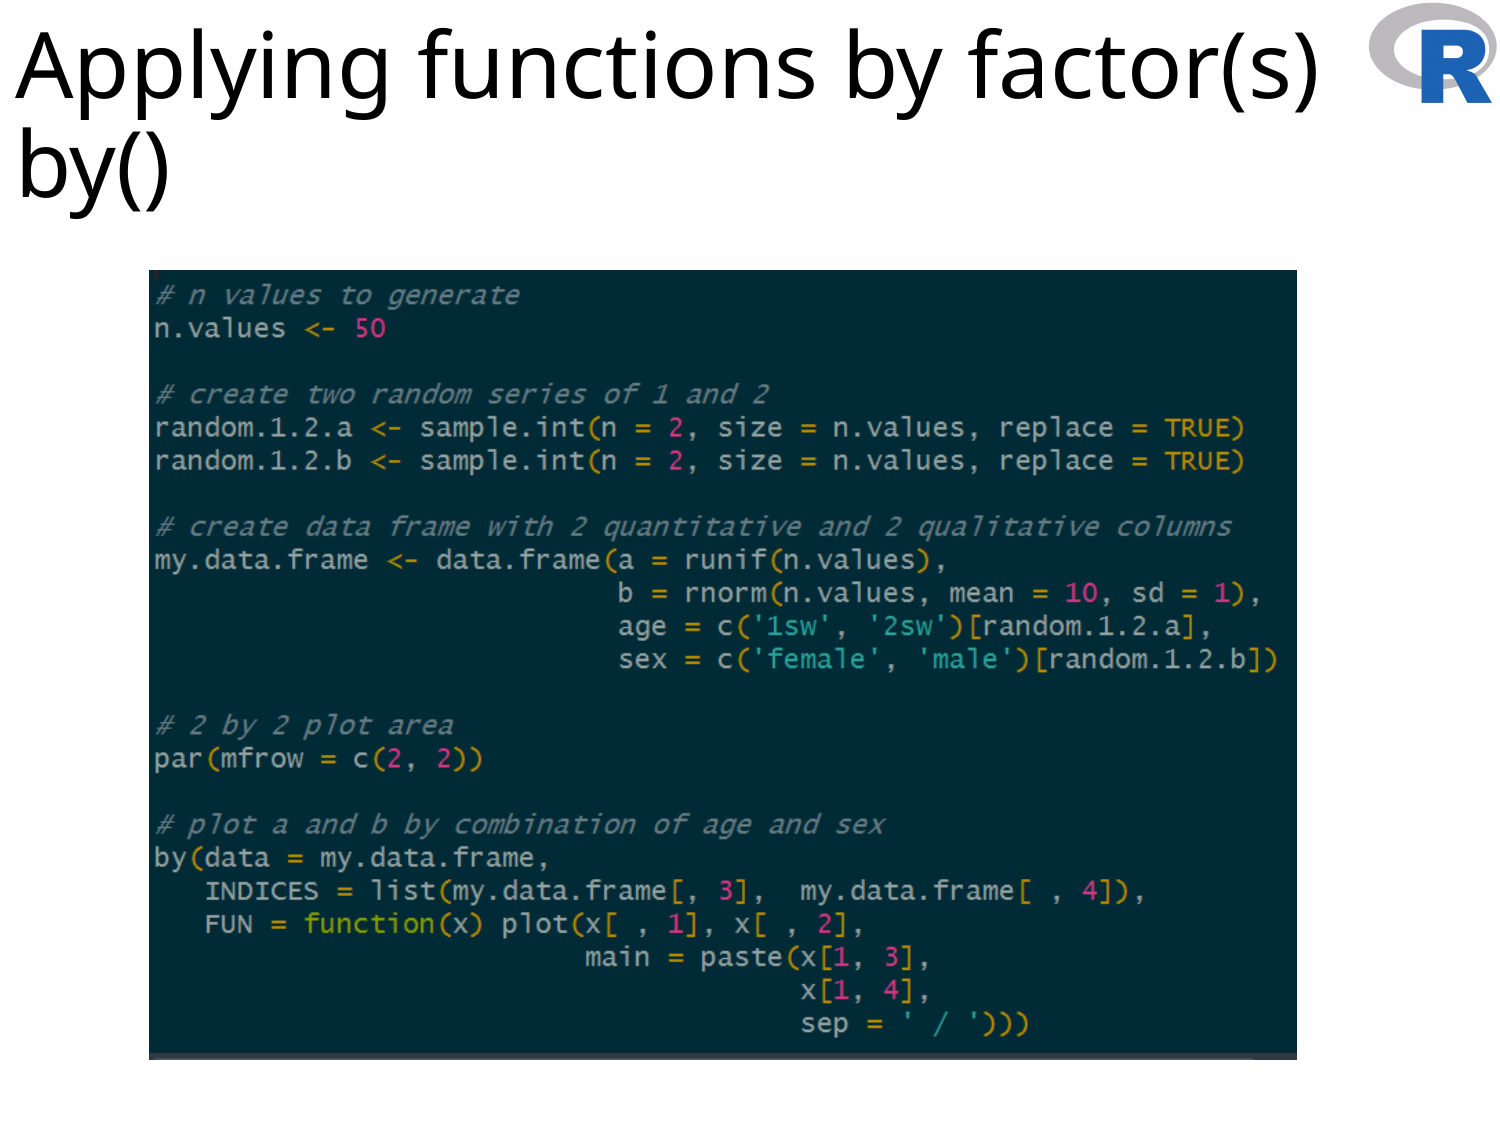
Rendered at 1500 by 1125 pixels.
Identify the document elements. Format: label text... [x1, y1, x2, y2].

picture [884, 587, 898, 602]
picture [1082, 455, 1096, 469]
picture [222, 422, 253, 436]
picture [737, 554, 745, 569]
picture [1034, 615, 1047, 635]
picture [422, 521, 437, 536]
picture [1089, 653, 1096, 668]
picture [290, 289, 304, 304]
picture [952, 521, 967, 536]
picture [323, 389, 355, 403]
picture [155, 323, 169, 337]
picture [254, 323, 268, 337]
picture [1183, 615, 1192, 639]
picture [1134, 616, 1145, 635]
picture [903, 449, 910, 469]
picture [191, 389, 206, 403]
picture [1050, 620, 1081, 635]
picture [1001, 1012, 1011, 1036]
picture [952, 455, 963, 462]
picture [554, 915, 568, 933]
picture [901, 979, 910, 1003]
picture [720, 455, 732, 469]
picture [405, 813, 420, 833]
picture [422, 455, 434, 469]
picture [437, 422, 484, 442]
picture [388, 918, 397, 933]
picture [206, 915, 235, 933]
picture [975, 516, 983, 535]
picture [784, 653, 798, 668]
picture [304, 882, 318, 900]
picture [1166, 620, 1180, 635]
picture [951, 615, 961, 639]
picture [1001, 422, 1013, 436]
picture [655, 819, 670, 833]
picture [555, 389, 569, 403]
picture [919, 521, 935, 541]
picture [1216, 583, 1230, 602]
picture [421, 819, 434, 839]
picture [801, 621, 816, 635]
picture [453, 885, 469, 900]
picture [472, 289, 486, 304]
picture [686, 913, 695, 937]
picture [901, 946, 910, 970]
picture [1099, 422, 1113, 436]
picture [819, 914, 831, 933]
picture [737, 951, 749, 966]
picture [438, 549, 451, 569]
picture [224, 819, 239, 833]
picture [552, 455, 566, 469]
picture [471, 852, 484, 866]
picture [240, 389, 255, 403]
picture [786, 819, 801, 833]
picture [388, 749, 400, 767]
picture [889, 664, 894, 672]
picture [522, 913, 529, 933]
picture [737, 422, 745, 436]
picture [572, 389, 587, 403]
picture [471, 747, 481, 771]
picture [1078, 521, 1086, 530]
picture [918, 549, 928, 573]
picture [357, 318, 368, 337]
picture [337, 918, 368, 933]
picture [822, 979, 831, 1003]
picture [1265, 648, 1276, 672]
picture [190, 753, 202, 767]
picture [690, 896, 695, 904]
picture [155, 554, 170, 569]
picture [1066, 422, 1081, 436]
picture [306, 418, 317, 436]
picture [238, 915, 252, 933]
picture [602, 422, 616, 436]
picture [454, 747, 464, 771]
picture [371, 318, 386, 337]
picture [307, 289, 322, 304]
picture [538, 422, 546, 436]
picture [420, 852, 435, 866]
picture [972, 615, 980, 639]
picture [189, 323, 203, 337]
picture [454, 554, 468, 569]
picture [969, 648, 976, 668]
picture [173, 554, 186, 574]
picture [1067, 455, 1081, 469]
picture [674, 518, 688, 536]
picture [670, 418, 681, 436]
picture [837, 648, 844, 668]
picture [520, 885, 535, 900]
picture [224, 317, 231, 337]
picture [431, 289, 437, 304]
picture [917, 620, 932, 635]
picture [373, 422, 386, 436]
picture [573, 913, 583, 937]
picture [357, 289, 372, 304]
picture [1001, 455, 1013, 469]
picture [503, 918, 517, 938]
picture [279, 716, 289, 726]
picture [289, 549, 303, 569]
picture [984, 587, 1013, 602]
picture [1183, 521, 1215, 535]
picture [804, 813, 822, 833]
picture [421, 882, 435, 900]
picture [773, 521, 780, 535]
picture [922, 598, 927, 606]
picture [835, 980, 849, 999]
picture [853, 549, 860, 569]
picture [156, 455, 169, 469]
picture [769, 617, 782, 635]
picture [373, 389, 388, 403]
picture [356, 521, 371, 536]
picture [819, 554, 833, 569]
picture [874, 819, 885, 833]
picture [393, 516, 409, 535]
picture [1116, 880, 1127, 904]
picture [173, 455, 202, 469]
picture [274, 521, 288, 536]
picture [1083, 881, 1097, 900]
picture [604, 885, 616, 899]
picture [1200, 649, 1211, 658]
picture [192, 846, 202, 871]
picture [902, 587, 914, 602]
picture [1201, 659, 1211, 668]
picture [489, 521, 517, 535]
title Applying functions by factor(s) by() [0, 0, 1500, 237]
picture [1167, 521, 1183, 536]
picture [868, 455, 882, 469]
picture [471, 551, 485, 569]
picture [1253, 598, 1258, 606]
picture [471, 885, 484, 905]
picture [725, 554, 732, 569]
picture [310, 386, 323, 403]
picture [1365, 0, 1500, 107]
picture [541, 863, 546, 871]
picture [322, 554, 368, 569]
picture [587, 918, 600, 933]
picture [1052, 416, 1059, 436]
picture [304, 913, 333, 933]
picture [343, 287, 356, 304]
picture [371, 846, 384, 866]
picture [768, 422, 782, 436]
picture [374, 747, 384, 771]
picture [1216, 419, 1230, 436]
picture [1017, 648, 1027, 672]
picture [1249, 648, 1258, 672]
picture [718, 554, 724, 569]
picture [273, 323, 285, 337]
picture [589, 449, 600, 474]
picture [669, 914, 684, 933]
picture [1000, 620, 1022, 635]
picture [802, 951, 816, 966]
picture [205, 323, 220, 337]
picture [222, 554, 237, 569]
picture [213, 813, 222, 833]
picture [607, 913, 616, 937]
picture [738, 615, 749, 639]
picture [718, 653, 732, 668]
picture [606, 549, 616, 573]
picture [719, 819, 737, 839]
picture [191, 521, 206, 536]
picture [273, 290, 289, 304]
picture [935, 521, 951, 536]
picture [1056, 521, 1064, 535]
picture [686, 587, 699, 602]
picture [922, 962, 927, 970]
picture [439, 289, 453, 304]
picture [619, 582, 633, 602]
picture [902, 620, 914, 635]
picture [736, 587, 742, 602]
picture [354, 753, 368, 767]
picture [439, 720, 453, 734]
picture [835, 913, 844, 937]
picture [406, 289, 420, 304]
picture [329, 714, 337, 734]
picture [437, 455, 484, 475]
picture [272, 418, 286, 436]
picture [387, 554, 402, 569]
picture [602, 455, 616, 469]
picture [191, 727, 202, 734]
picture [719, 951, 733, 966]
picture [405, 389, 420, 403]
picture [338, 852, 351, 872]
picture [157, 285, 174, 304]
picture [454, 846, 468, 866]
picture [157, 385, 174, 403]
picture [372, 813, 387, 833]
picture [1017, 1012, 1027, 1036]
picture [642, 951, 649, 966]
picture [522, 389, 537, 403]
picture [589, 416, 600, 440]
picture [155, 753, 169, 773]
picture [933, 422, 947, 436]
picture [852, 880, 865, 900]
picture [405, 849, 419, 866]
picture [438, 521, 470, 536]
picture [1231, 648, 1245, 668]
picture [337, 449, 351, 469]
picture [1071, 521, 1078, 535]
picture [323, 521, 337, 536]
picture [520, 549, 543, 569]
picture [819, 587, 833, 602]
picture [489, 449, 496, 469]
picture [307, 516, 325, 536]
picture [271, 882, 286, 900]
picture [686, 554, 699, 569]
picture [621, 521, 637, 536]
picture [1198, 419, 1212, 436]
picture [1033, 455, 1047, 475]
picture [486, 554, 502, 569]
picture [933, 455, 947, 469]
picture [624, 383, 641, 403]
picture [505, 289, 520, 304]
picture [157, 716, 174, 734]
picture [853, 582, 860, 602]
picture [221, 747, 253, 767]
picture [388, 852, 402, 866]
picture [222, 455, 253, 469]
picture [720, 881, 732, 900]
picture [952, 462, 964, 469]
picture [751, 422, 765, 436]
picture [1166, 649, 1180, 668]
picture [538, 455, 546, 469]
picture [422, 422, 434, 436]
picture [208, 747, 219, 771]
picture [227, 290, 238, 304]
picture [592, 819, 600, 833]
picture [902, 554, 914, 569]
picture [207, 389, 223, 403]
picture [984, 1012, 994, 1036]
picture [771, 549, 782, 573]
picture [769, 648, 783, 668]
picture [990, 521, 998, 535]
picture [1085, 521, 1099, 536]
picture [473, 813, 520, 833]
picture [537, 819, 553, 833]
picture [340, 813, 358, 833]
picture [505, 389, 520, 403]
picture [373, 880, 380, 899]
picture [238, 323, 251, 337]
picture [238, 882, 253, 900]
picture [1232, 449, 1243, 474]
picture [1118, 521, 1134, 536]
picture [260, 518, 274, 536]
picture [820, 521, 851, 536]
picture [768, 951, 782, 966]
picture [239, 551, 253, 569]
picture [736, 880, 745, 904]
picture [503, 455, 517, 469]
picture [553, 554, 600, 569]
picture [1134, 587, 1146, 602]
picture [737, 455, 745, 469]
picture [817, 1017, 831, 1032]
picture [702, 554, 714, 569]
picture [983, 653, 997, 668]
picture [784, 554, 790, 569]
picture [1021, 880, 1030, 904]
picture [224, 521, 238, 536]
picture [867, 554, 880, 569]
picture [1232, 582, 1243, 606]
picture [196, 716, 206, 726]
picture [951, 653, 965, 668]
picture [605, 819, 635, 833]
picture [343, 518, 356, 536]
picture [737, 819, 751, 833]
picture [1082, 422, 1096, 436]
picture [620, 653, 633, 668]
picture [471, 913, 481, 937]
picture [784, 587, 790, 602]
picture [834, 1017, 848, 1037]
picture [340, 720, 355, 734]
picture [718, 620, 732, 635]
picture [605, 521, 620, 541]
picture [256, 852, 270, 866]
picture [149, 1053, 1297, 1060]
picture [1100, 648, 1113, 668]
picture [1067, 583, 1081, 602]
picture [692, 521, 700, 535]
picture [572, 528, 583, 536]
picture [307, 819, 321, 833]
picture [752, 949, 766, 966]
picture [244, 816, 257, 833]
picture [786, 620, 798, 635]
picture [619, 620, 634, 635]
picture [423, 383, 441, 403]
picture [256, 753, 268, 767]
picture [1038, 648, 1047, 672]
picture [756, 896, 761, 904]
picture [570, 452, 584, 469]
picture [1221, 521, 1233, 534]
picture [834, 455, 848, 469]
picture [1198, 452, 1212, 469]
picture [1016, 422, 1030, 436]
picture [768, 455, 782, 469]
picture [403, 918, 434, 933]
picture [371, 915, 385, 933]
picture [552, 422, 566, 436]
picture [868, 422, 882, 436]
picture [372, 455, 386, 469]
picture [1039, 518, 1052, 536]
picture [156, 422, 169, 436]
picture [788, 946, 798, 970]
picture [721, 521, 735, 536]
picture [884, 455, 899, 469]
picture [900, 885, 916, 900]
picture [854, 516, 871, 536]
picture [255, 554, 270, 569]
picture [674, 813, 690, 833]
picture [406, 720, 421, 734]
picture [884, 554, 898, 569]
picture [887, 616, 896, 629]
picture [791, 587, 798, 602]
picture [787, 521, 801, 536]
picture [1116, 653, 1147, 668]
picture [892, 517, 902, 527]
picture [273, 819, 288, 833]
picture [635, 653, 649, 668]
picture [802, 984, 816, 999]
picture [492, 287, 505, 304]
picture [837, 819, 852, 833]
picture [263, 284, 271, 304]
picture [703, 389, 718, 403]
picture [620, 885, 666, 900]
picture [839, 631, 844, 639]
picture [621, 951, 629, 966]
picture [1232, 416, 1243, 440]
picture [1019, 521, 1033, 536]
picture [586, 951, 618, 966]
picture [272, 753, 303, 767]
picture [456, 289, 471, 304]
picture [803, 1017, 815, 1032]
picture [721, 383, 739, 403]
picture [421, 290, 430, 304]
picture [884, 980, 899, 999]
picture [933, 653, 949, 668]
picture [934, 880, 964, 900]
picture [575, 816, 588, 833]
picture [704, 819, 718, 833]
picture [157, 517, 174, 535]
picture [951, 422, 962, 429]
picture [206, 416, 219, 436]
picture [770, 819, 784, 833]
picture [903, 416, 910, 436]
picture [157, 815, 174, 833]
picture [1099, 455, 1113, 469]
picture [322, 819, 337, 833]
picture [702, 951, 716, 971]
picture [636, 620, 649, 640]
picture [653, 653, 667, 668]
picture [620, 554, 634, 569]
picture [819, 662, 826, 668]
picture [756, 913, 765, 937]
picture [886, 947, 898, 966]
picture [738, 648, 749, 672]
picture [751, 587, 767, 602]
picture [917, 455, 929, 469]
picture [652, 620, 666, 635]
picture [1066, 653, 1088, 668]
picture [321, 852, 336, 866]
picture [525, 516, 553, 536]
picture [635, 951, 641, 966]
picture [440, 913, 451, 937]
picture [835, 947, 849, 966]
picture [260, 386, 274, 403]
picture [338, 422, 353, 436]
picture [1164, 419, 1196, 436]
picture [752, 549, 767, 569]
picture [536, 918, 551, 933]
picture [423, 720, 437, 734]
picture [406, 521, 421, 535]
picture [188, 819, 205, 839]
picture [239, 849, 253, 866]
picture [801, 885, 816, 899]
picture [708, 518, 721, 536]
picture [487, 852, 533, 866]
picture [305, 554, 318, 569]
picture [1163, 452, 1196, 469]
picture [673, 880, 682, 904]
picture [304, 323, 320, 337]
picture [758, 521, 766, 535]
picture [389, 885, 397, 899]
picture [718, 587, 733, 602]
picture [720, 422, 732, 436]
picture [771, 582, 782, 606]
picture [239, 720, 256, 740]
picture [1051, 653, 1063, 668]
picture [206, 882, 235, 900]
picture [172, 422, 202, 436]
picture [388, 289, 406, 309]
picture [1033, 422, 1047, 442]
picture [456, 819, 471, 833]
picture [967, 885, 1014, 900]
picture [190, 289, 205, 304]
picture [754, 396, 765, 403]
picture [206, 847, 219, 866]
picture [952, 429, 964, 436]
picture [240, 521, 255, 536]
picture [222, 852, 237, 866]
picture [256, 882, 268, 900]
picture [360, 717, 373, 734]
picture [224, 389, 238, 403]
picture [543, 389, 550, 403]
picture [1157, 516, 1165, 535]
picture [489, 389, 504, 403]
picture [274, 389, 288, 403]
picture [577, 517, 587, 527]
picture [654, 385, 667, 403]
picture [741, 518, 754, 536]
picture [835, 587, 849, 602]
picture [736, 918, 749, 933]
picture [1216, 452, 1230, 469]
picture [1052, 449, 1059, 469]
picture [917, 422, 929, 436]
picture [389, 389, 404, 403]
picture [504, 880, 517, 900]
picture [884, 422, 899, 436]
picture [605, 389, 620, 403]
picture [554, 885, 568, 900]
picture [1016, 455, 1030, 469]
picture [885, 882, 899, 900]
picture [503, 422, 517, 436]
picture [405, 885, 417, 900]
picture [208, 521, 223, 535]
picture [702, 587, 715, 602]
picture [1150, 582, 1163, 602]
picture [1135, 521, 1150, 536]
picture [223, 714, 238, 734]
picture [438, 749, 449, 767]
picture [587, 880, 601, 899]
picture [240, 289, 255, 304]
picture [867, 587, 880, 602]
picture [851, 653, 864, 668]
picture [835, 554, 849, 569]
picture [868, 885, 882, 900]
picture [206, 449, 219, 469]
picture [670, 451, 681, 469]
picture [886, 630, 896, 635]
picture [389, 720, 404, 734]
picture [489, 416, 496, 436]
picture [922, 995, 927, 1003]
picture [439, 389, 473, 403]
picture [570, 419, 584, 436]
picture [759, 385, 769, 395]
picture [172, 753, 187, 767]
picture [272, 451, 286, 469]
picture [1104, 598, 1109, 606]
picture [173, 852, 186, 872]
picture [780, 521, 788, 530]
picture [886, 527, 897, 536]
picture [687, 389, 702, 403]
picture [526, 819, 533, 833]
picture [638, 521, 669, 536]
picture [1100, 616, 1114, 635]
picture [751, 455, 765, 469]
picture [791, 554, 798, 569]
picture [274, 727, 285, 734]
picture [1023, 620, 1030, 635]
picture [440, 880, 451, 904]
picture [822, 653, 833, 668]
picture [1006, 518, 1019, 536]
picture [1100, 880, 1109, 904]
picture [853, 819, 867, 833]
picture [834, 422, 848, 436]
picture [454, 918, 468, 933]
picture [950, 587, 980, 602]
picture [306, 451, 317, 469]
picture [984, 620, 997, 635]
picture [304, 720, 321, 740]
picture [537, 882, 551, 900]
picture [155, 846, 169, 866]
picture [289, 882, 303, 900]
picture [801, 653, 816, 668]
picture [206, 549, 219, 569]
picture [1083, 583, 1098, 602]
picture [1137, 896, 1142, 904]
picture [819, 885, 832, 905]
picture [822, 946, 831, 970]
picture [555, 819, 569, 833]
